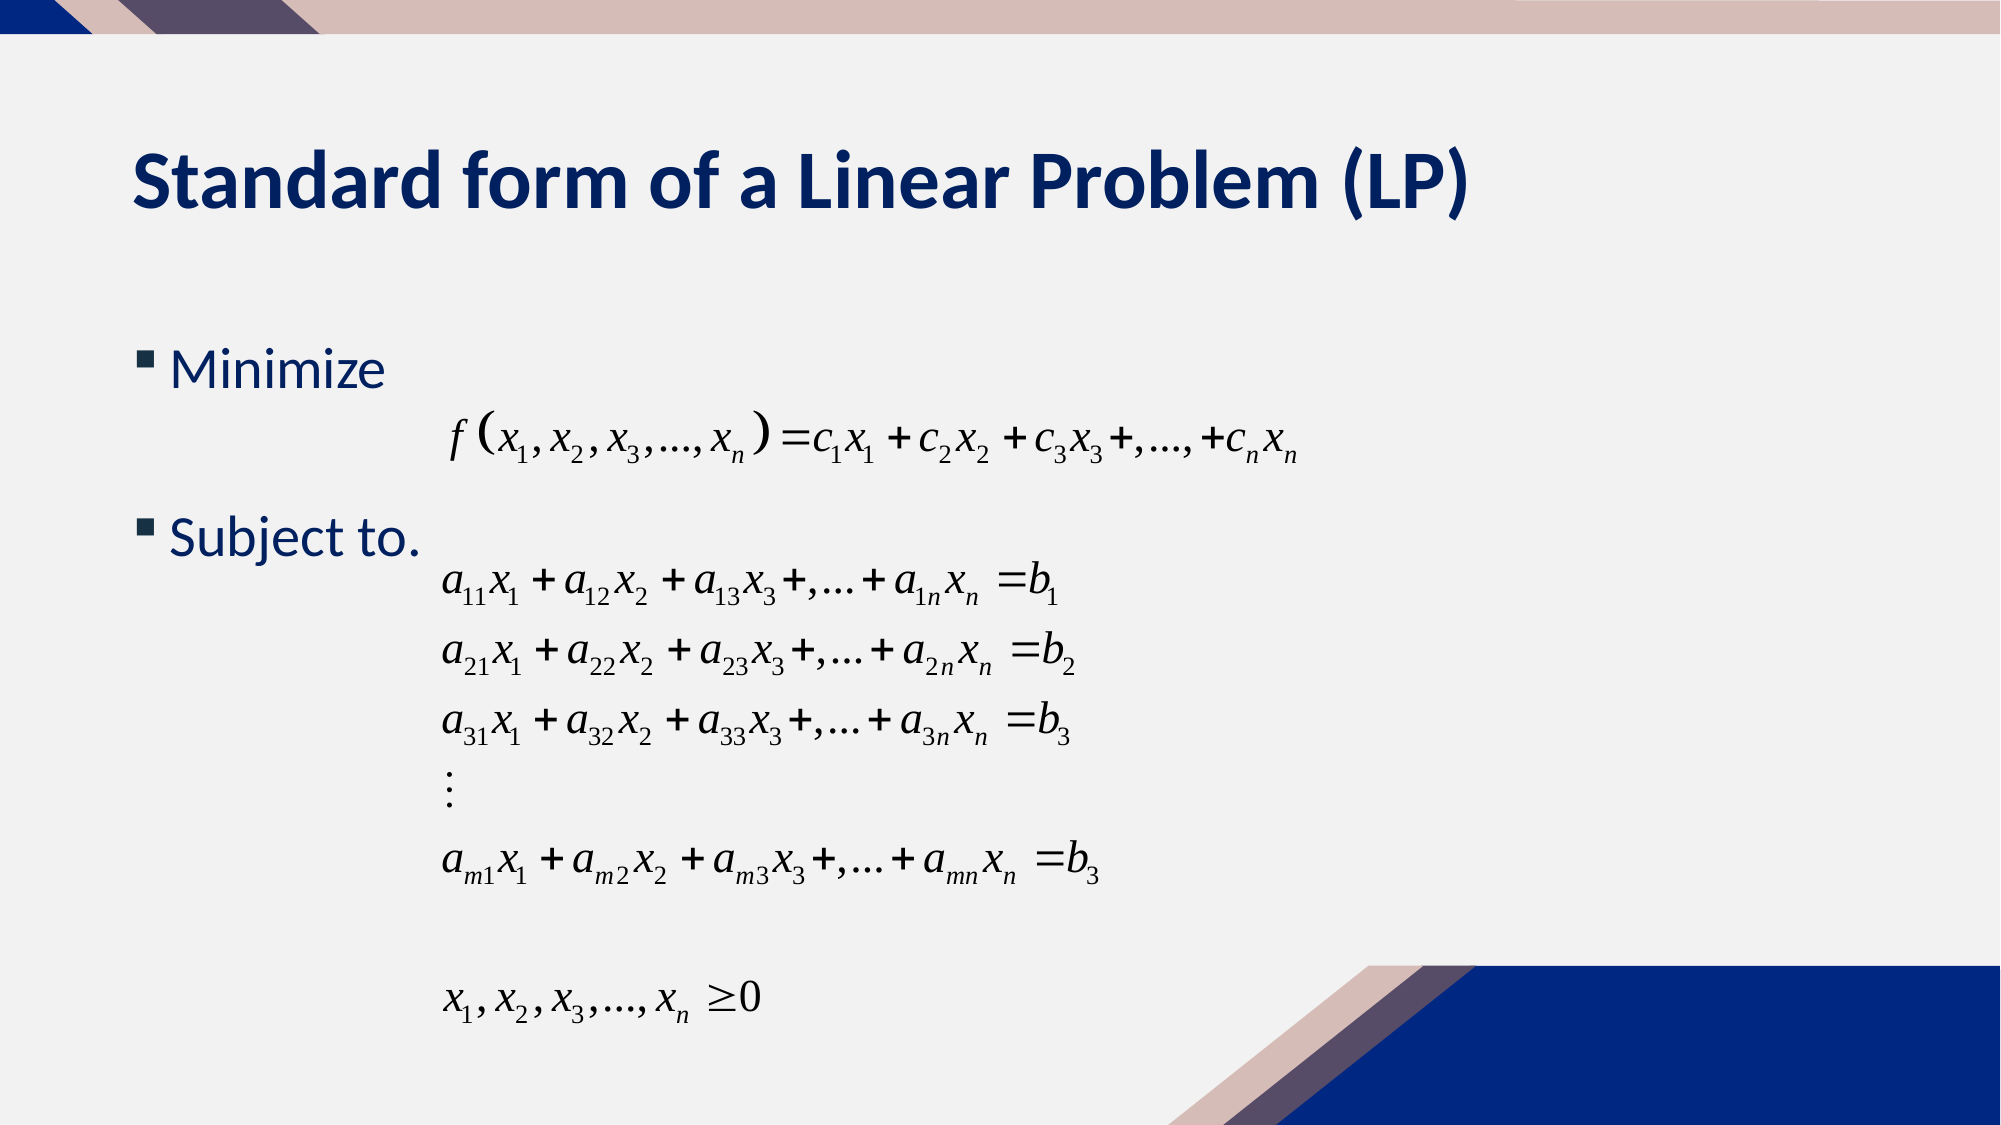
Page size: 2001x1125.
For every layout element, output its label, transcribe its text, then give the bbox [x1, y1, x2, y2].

picture [434, 401, 1305, 1032]
title Standard form of a Linear Problem (LP) [117, 73, 1885, 291]
list Minimize Subject to. [117, 331, 1885, 1027]
